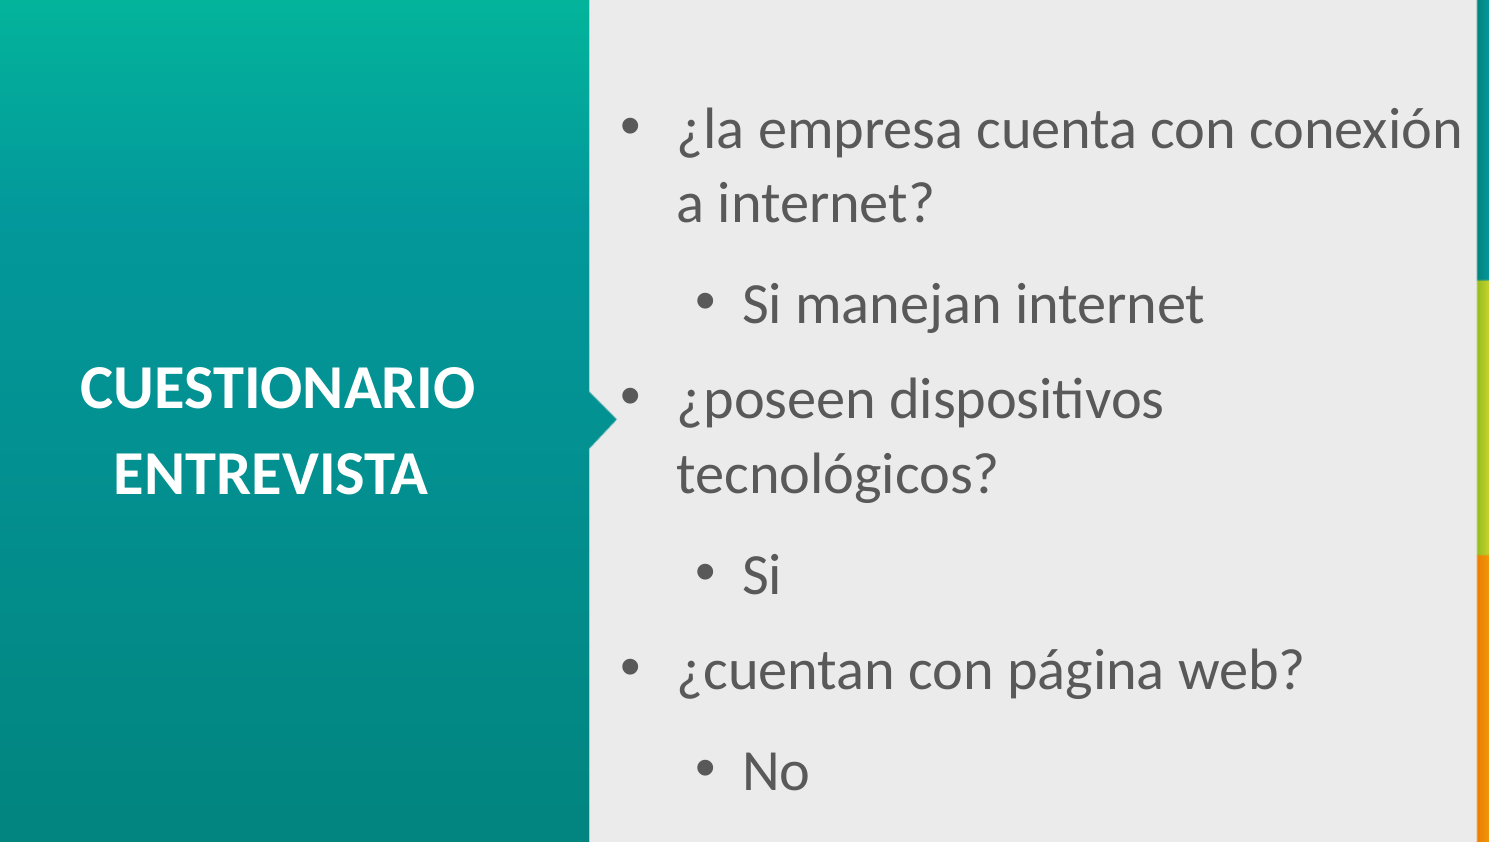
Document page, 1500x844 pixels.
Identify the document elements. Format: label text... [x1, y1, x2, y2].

picture [0, 0, 1489, 842]
text_box ¿la empresa cuenta con conexión a internet? Si manejan internet ¿poseen dispositivos tecnológicos? Si ¿cuentan con página web? No [605, 0, 1500, 743]
text_box CUESTIONARIO ENTREVISTA [0, 327, 557, 517]
